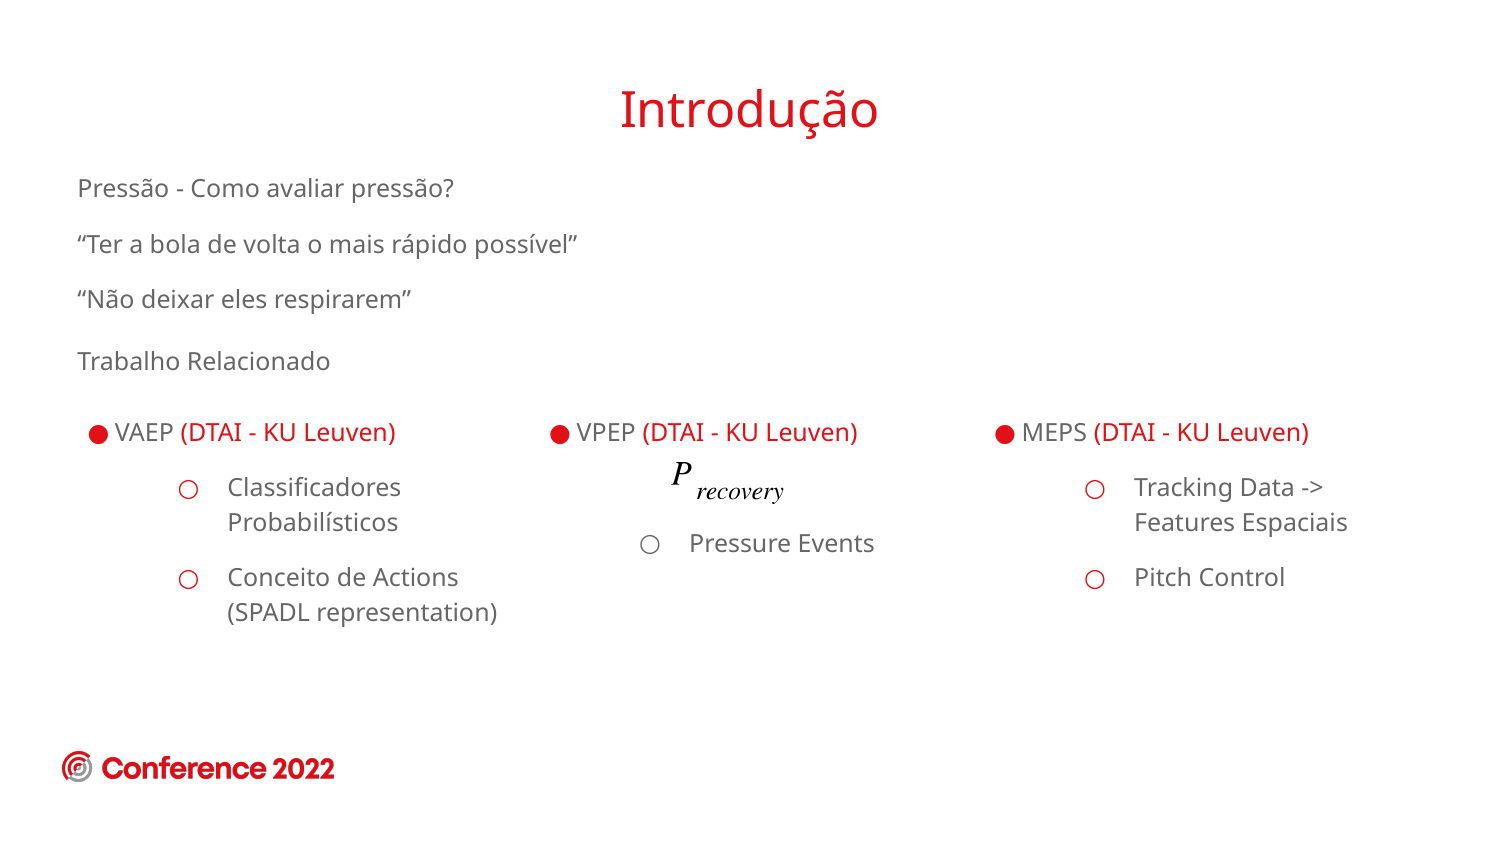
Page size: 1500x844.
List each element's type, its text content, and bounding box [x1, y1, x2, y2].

picture [671, 462, 785, 504]
text_box Pressão - Como avaliar pressão? “Ter a bola de volta o mais rápido possível” “Não deixar eles respirarem” [62, 153, 1438, 329]
picture [62, 751, 334, 782]
text_box Introdução [144, 62, 1356, 153]
text_box VPEP (DTAI - KU Leuven) Pressure Events [524, 397, 961, 573]
text_box MEPS (DTAI - KU Leuven) Tracking Data -> Features Espaciais Pitch Control [969, 397, 1438, 607]
text_box VAEP (DTAI - KU Leuven) Classificadores Probabilísticos Conceito de Actions (SPADL representation) [62, 397, 516, 641]
text_box Trabalho Relacionado [62, 329, 555, 391]
